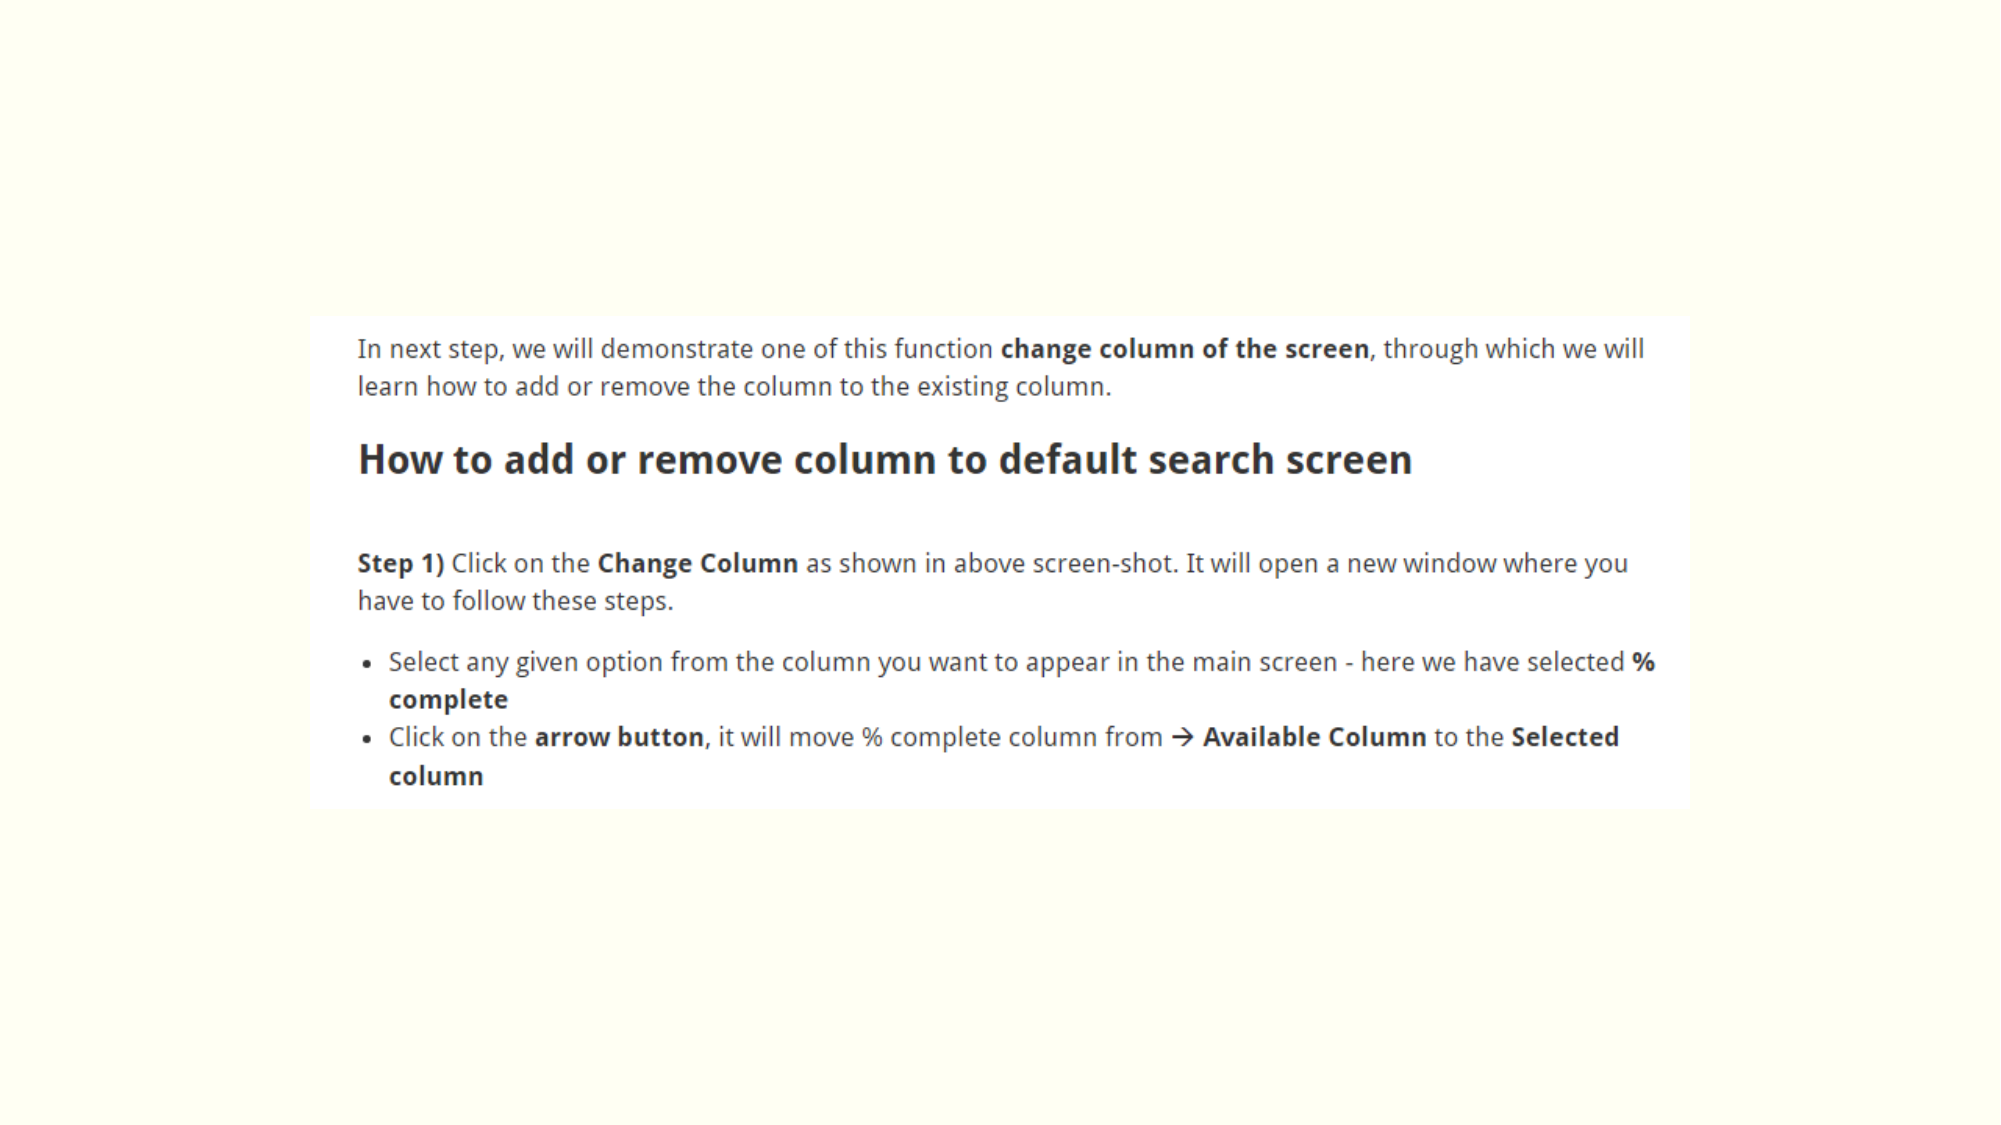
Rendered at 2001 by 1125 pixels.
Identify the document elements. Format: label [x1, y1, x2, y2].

picture [310, 316, 1690, 809]
